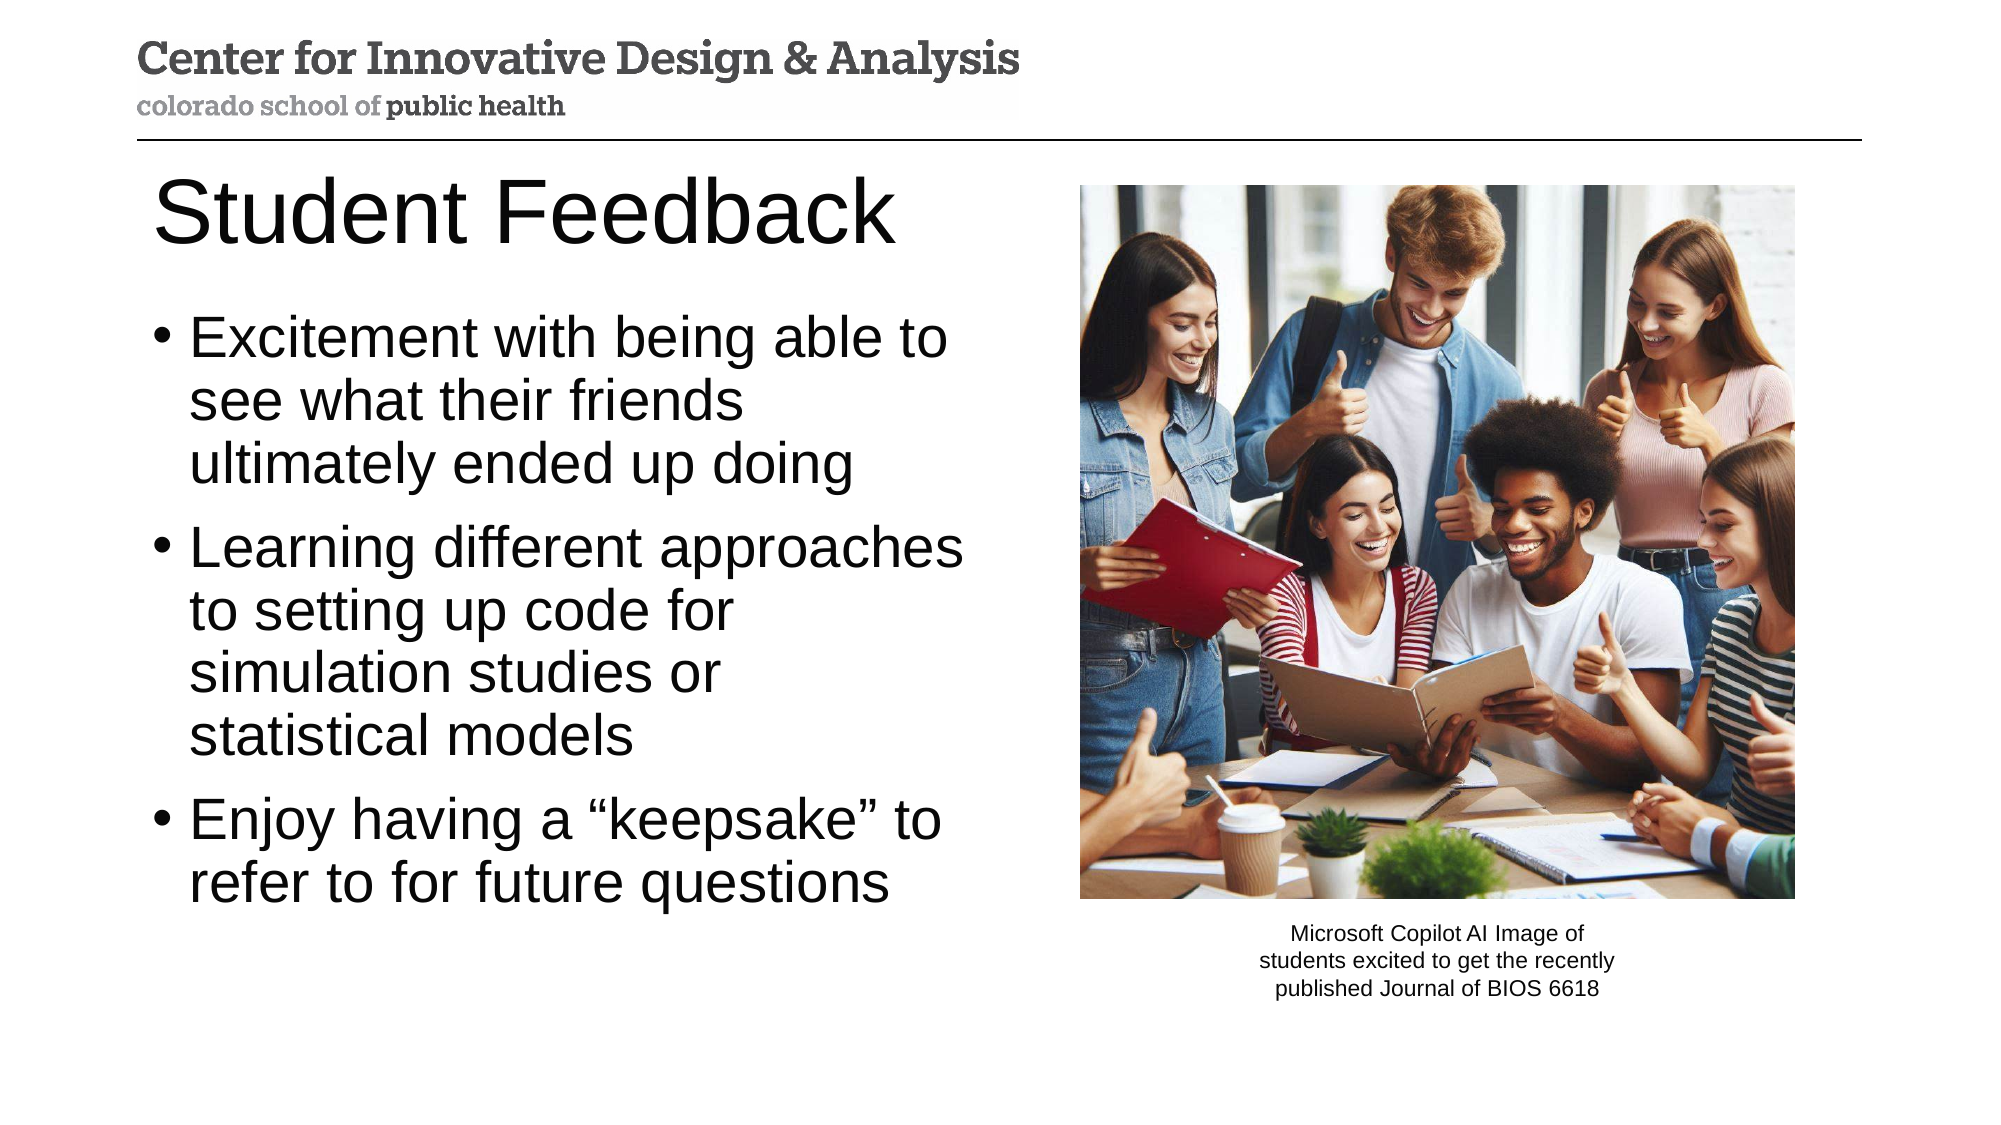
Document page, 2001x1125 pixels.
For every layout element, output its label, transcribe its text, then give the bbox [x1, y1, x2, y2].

list Excitement with being able to see what their friends ultimately ended up doing Learning different approaches to setting up code for simulation studies or statistical models Enjoy having a “keepsake” to refer to for future questions [137, 299, 988, 1014]
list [1080, 184, 1795, 900]
title Student Feedback [137, 150, 1863, 278]
text_box Microsoft Copilot AI Image of students excited to get the recently published Journal of BIOS 6618 [1236, 911, 1639, 1009]
picture [137, 39, 1019, 120]
